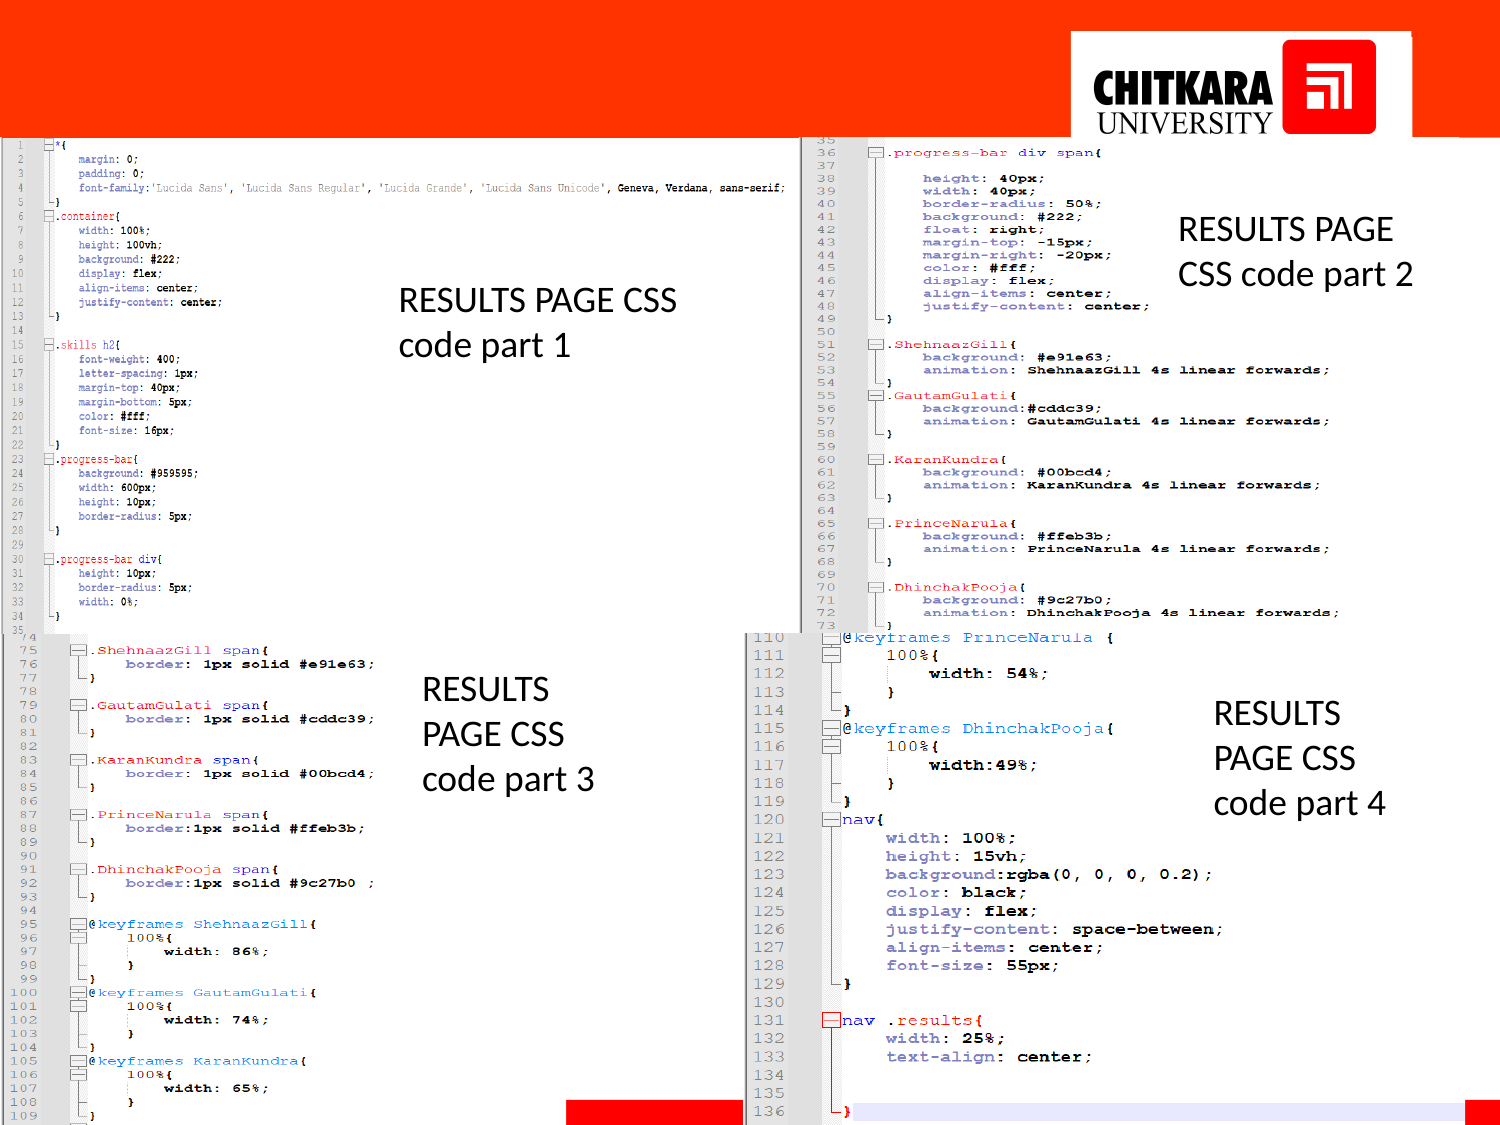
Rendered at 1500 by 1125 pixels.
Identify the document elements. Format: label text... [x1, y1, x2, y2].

text_box RESULTS PAGE CSS code part 3 [571, 657, 650, 807]
picture [0, 37, 1466, 1125]
